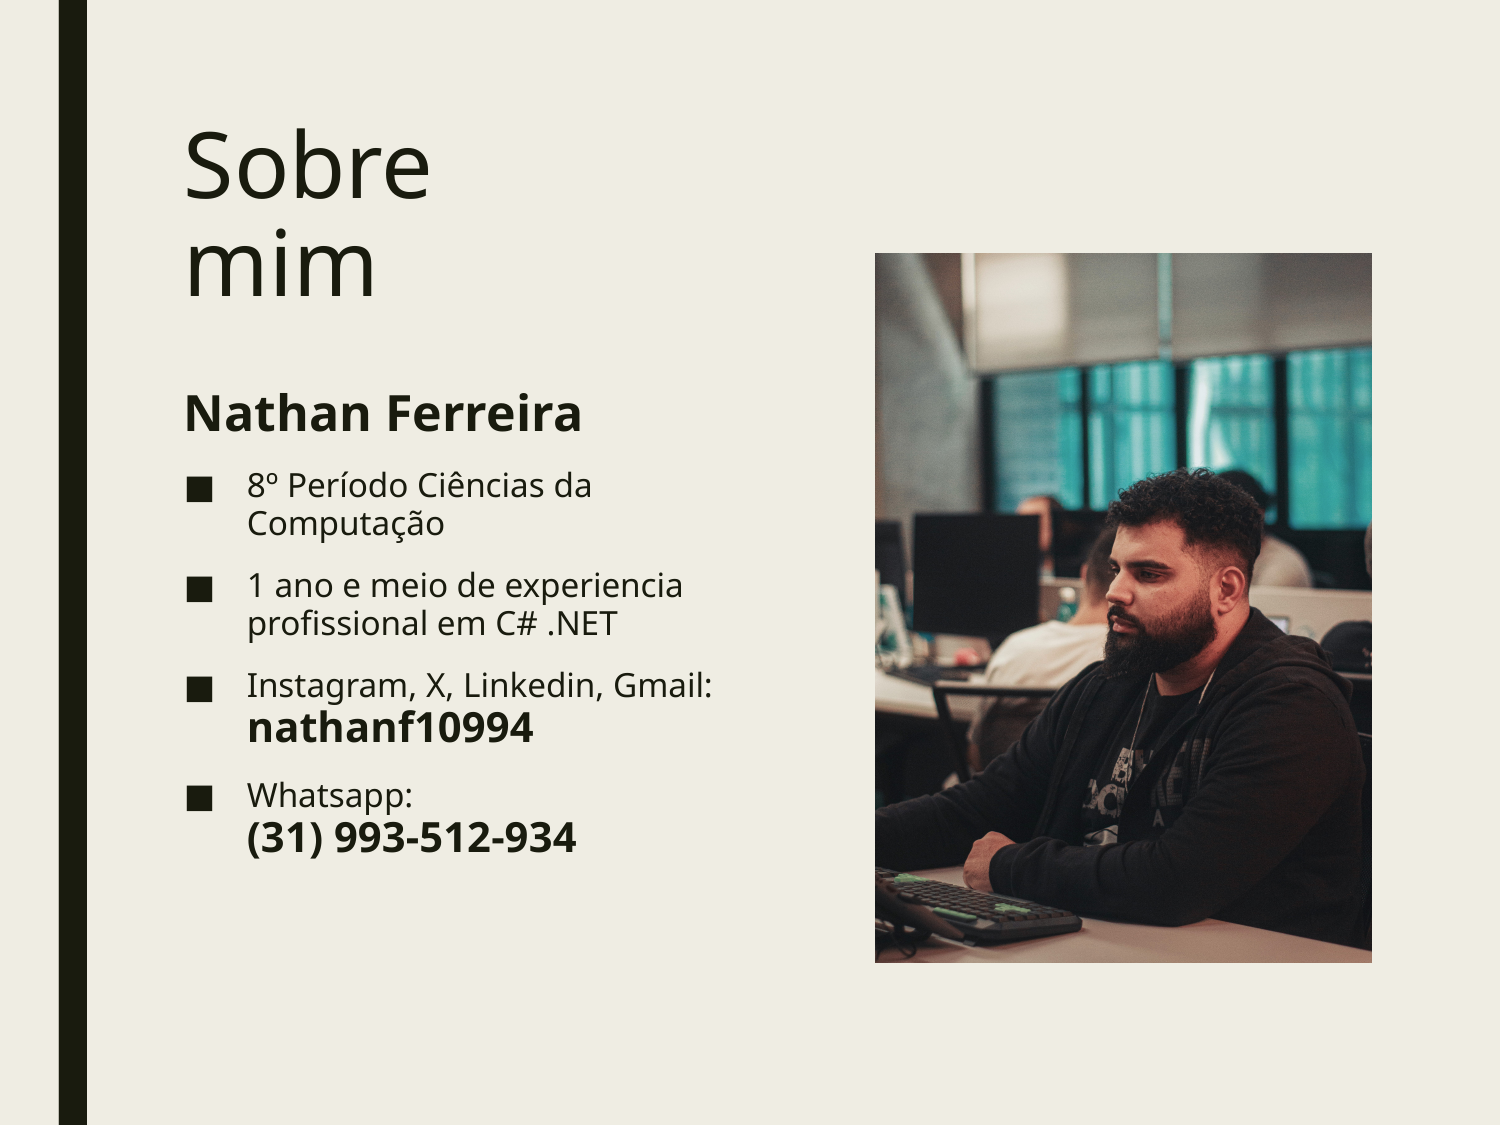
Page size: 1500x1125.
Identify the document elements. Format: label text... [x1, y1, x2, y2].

title Sobre mim [168, 112, 660, 314]
list Nathan Ferreira 8º Período Ciências da Computação 1 ano e meio de experiencia profissional em C# .NET Instagram, X, Linkedin, Gmail: nathanf10994 Whatsapp: (31) 993-512-934 [168, 314, 751, 902]
picture [875, 253, 1373, 963]
